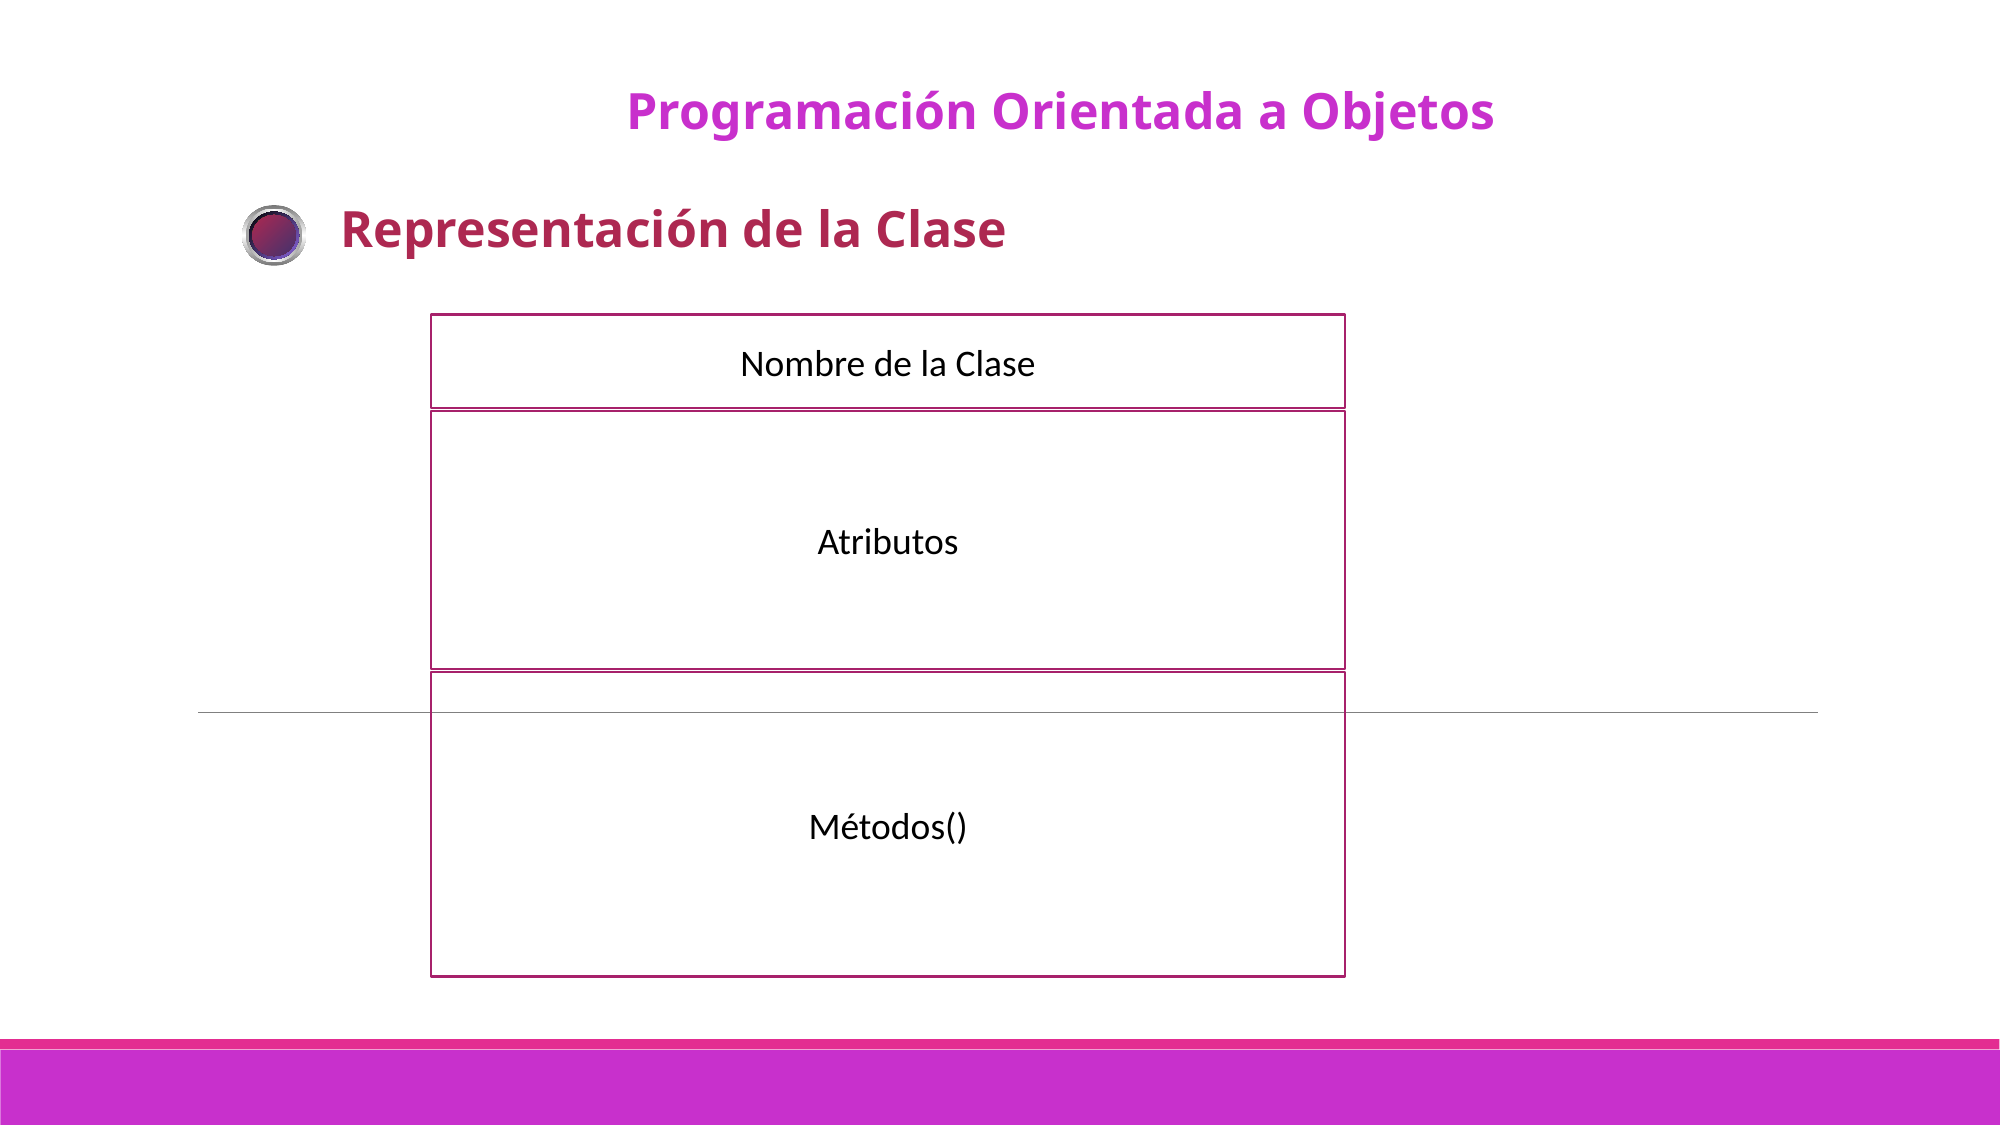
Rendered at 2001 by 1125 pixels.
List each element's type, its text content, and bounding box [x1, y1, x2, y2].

text_box Nombre de la Clase [430, 313, 1346, 409]
text_box Representación de la Clase [326, 189, 1783, 265]
text_box Atributos [430, 410, 1346, 670]
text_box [241, 204, 307, 267]
text_box Métodos() [430, 671, 1346, 978]
text_box Programación Orientada a Objetos [611, 72, 1711, 148]
